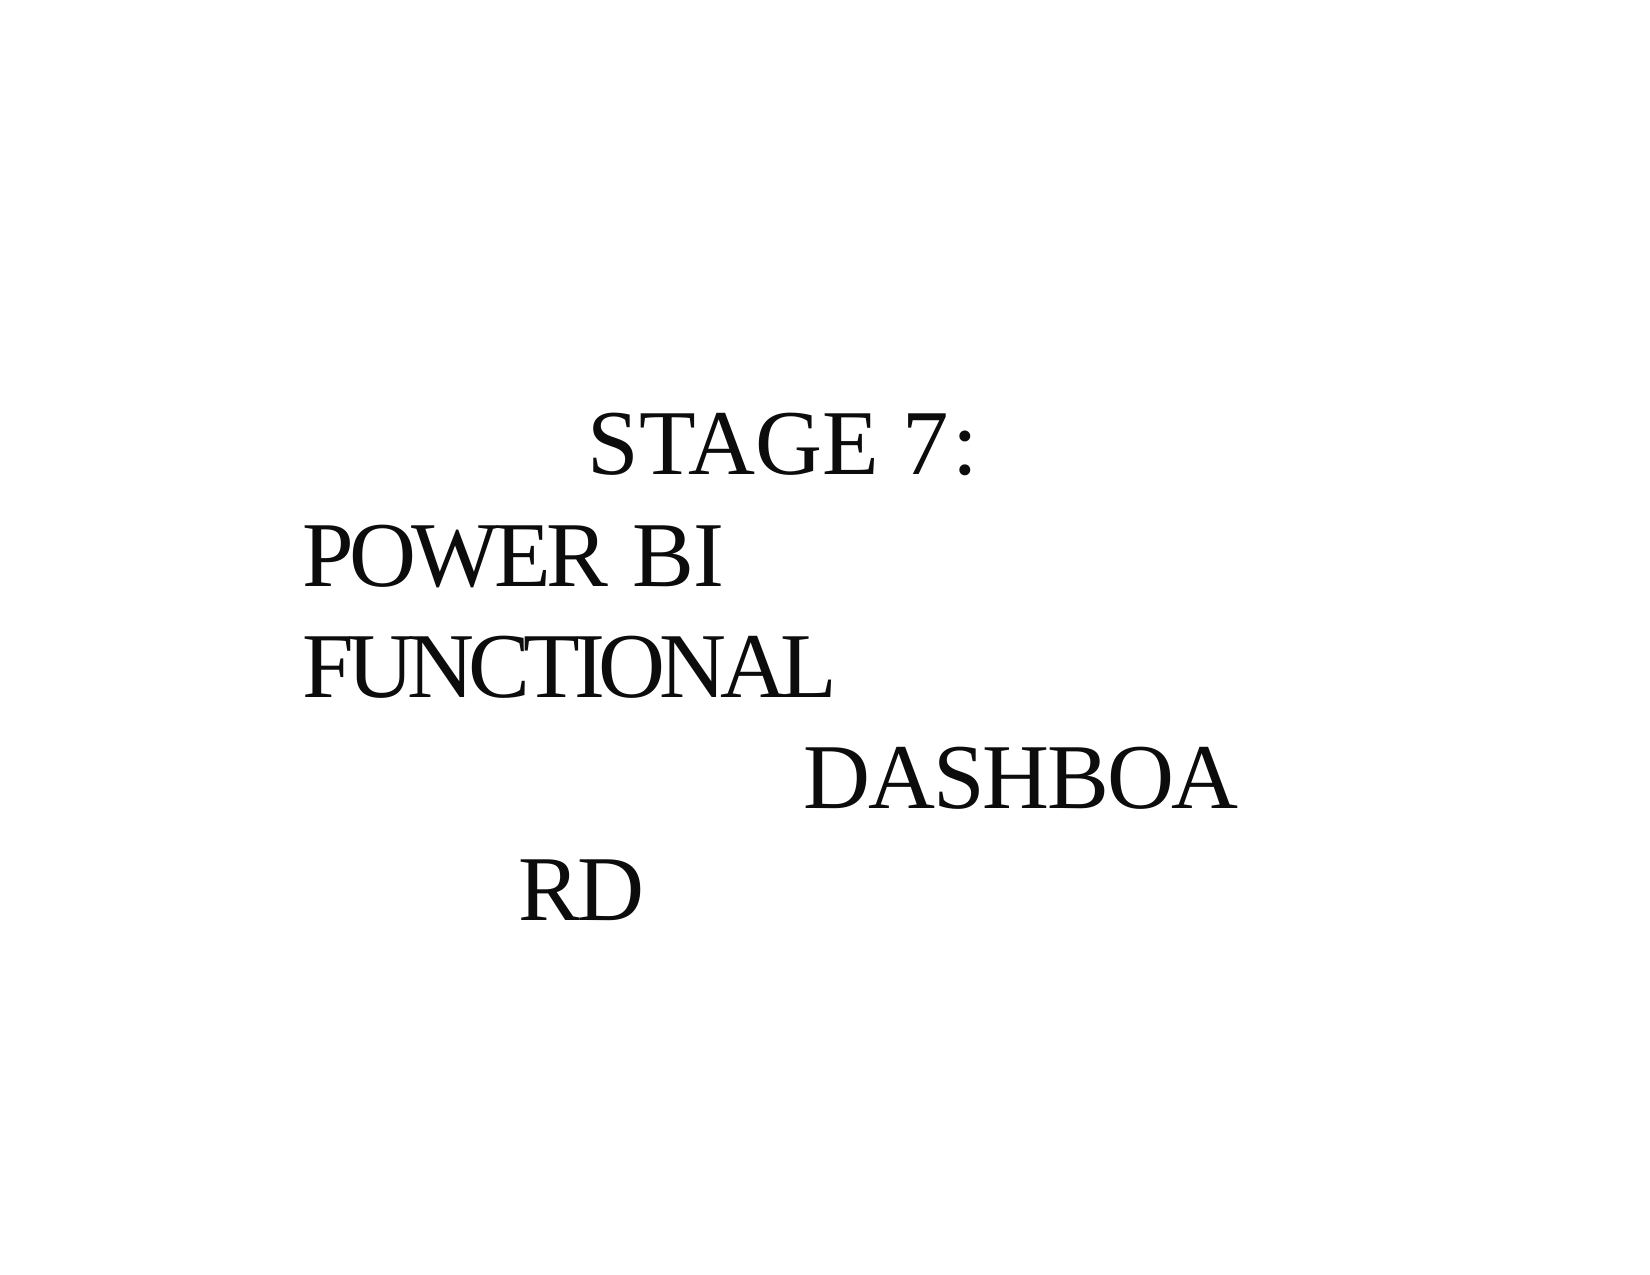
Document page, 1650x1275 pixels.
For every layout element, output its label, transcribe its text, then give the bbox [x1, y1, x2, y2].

title STAGE 7: POWER BI FUNCTIONAL DASHBOARD [300, 379, 1277, 939]
